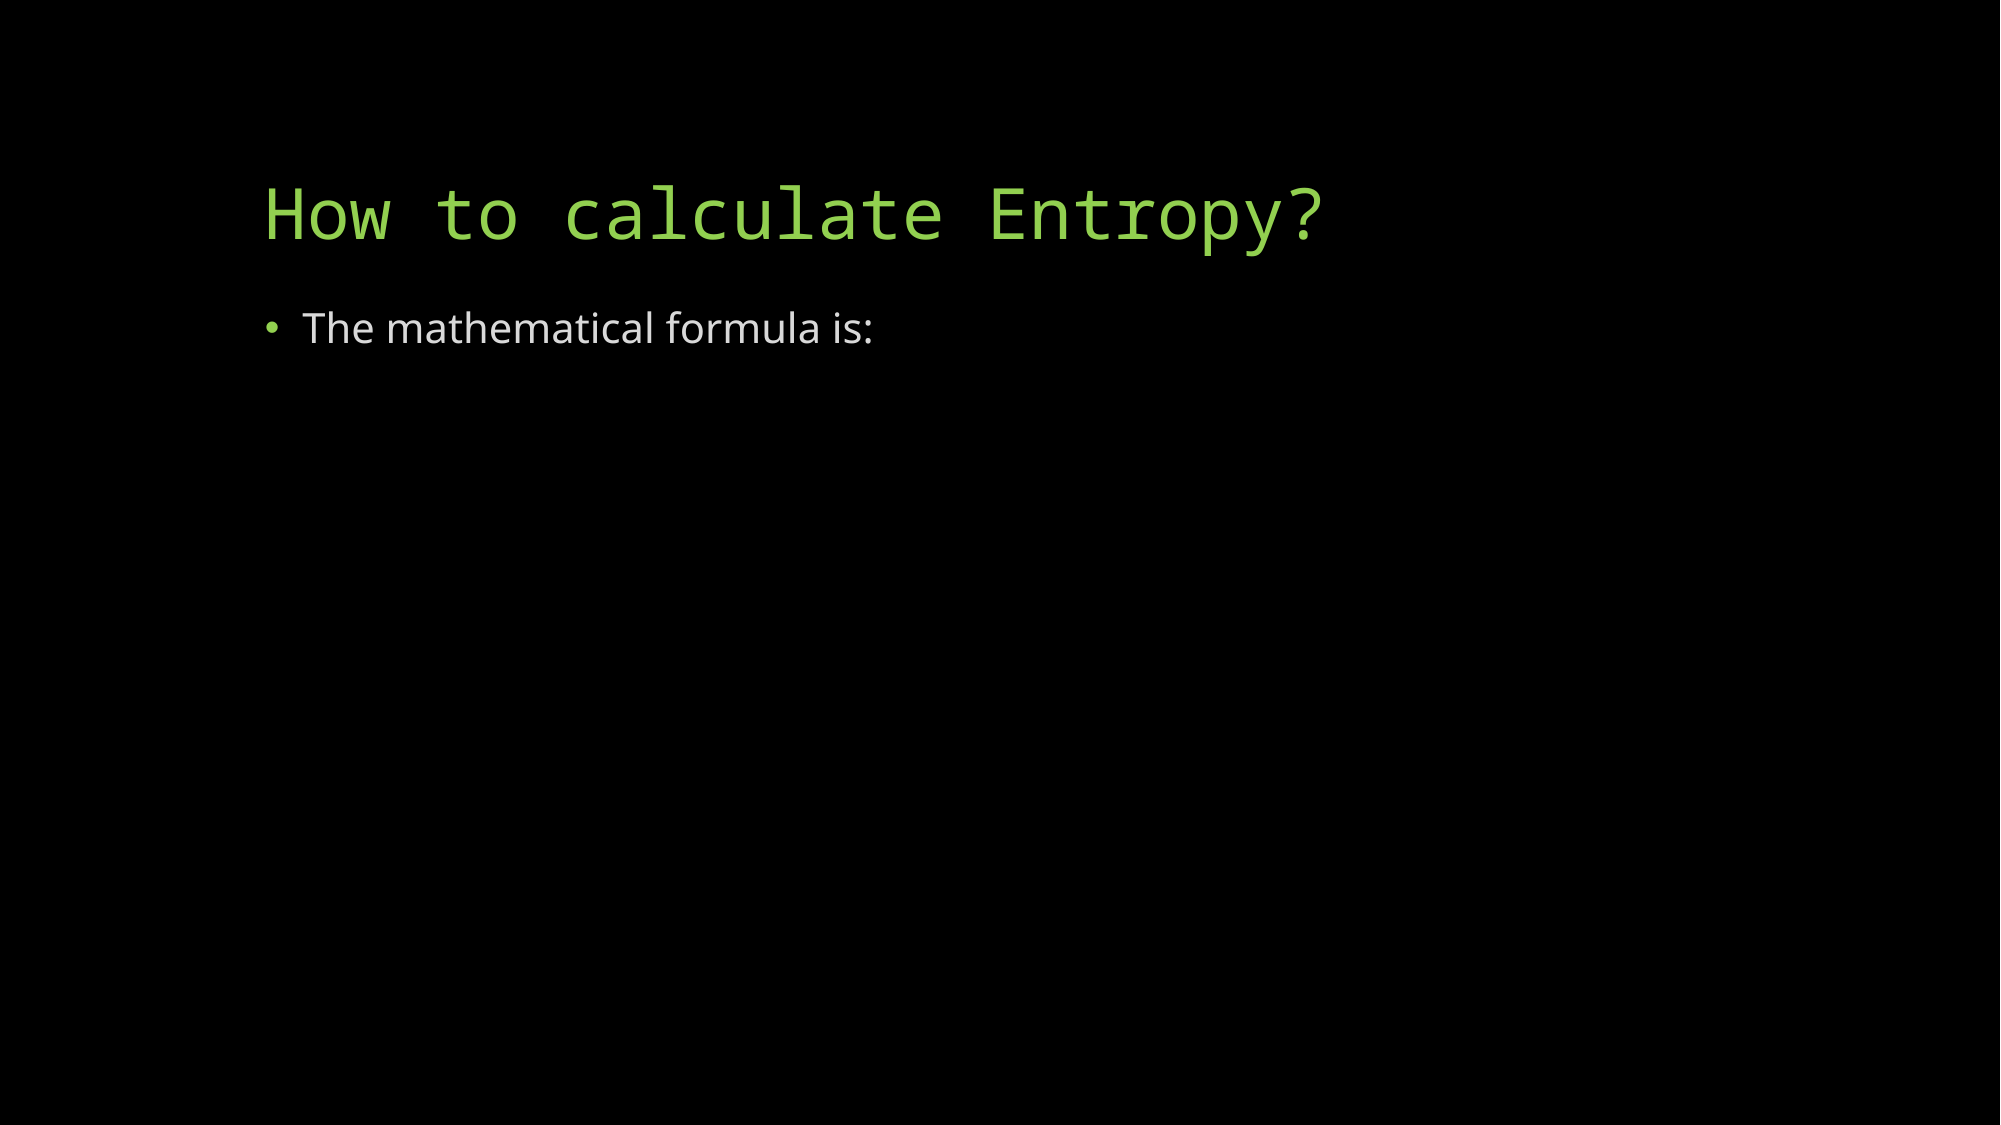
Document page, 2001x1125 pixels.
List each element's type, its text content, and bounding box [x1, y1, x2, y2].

title How to calculate Entropy? [249, 75, 1750, 263]
